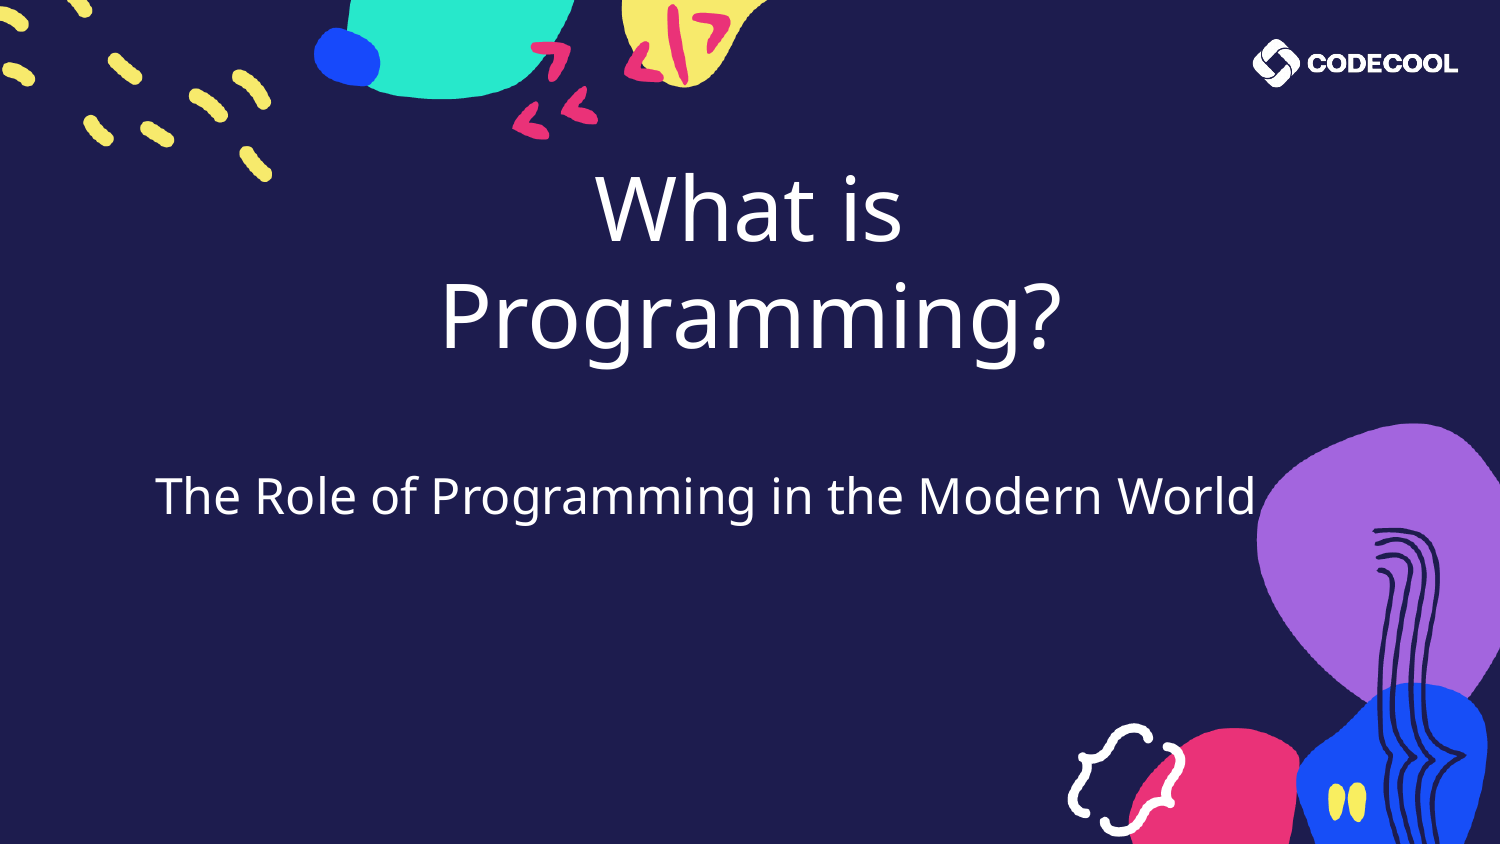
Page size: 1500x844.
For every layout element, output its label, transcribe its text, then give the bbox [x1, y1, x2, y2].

text_box The Role of Programming in the Modern World [140, 428, 1500, 550]
title What is Programming? [294, 135, 1206, 384]
picture [0, 0, 1500, 844]
